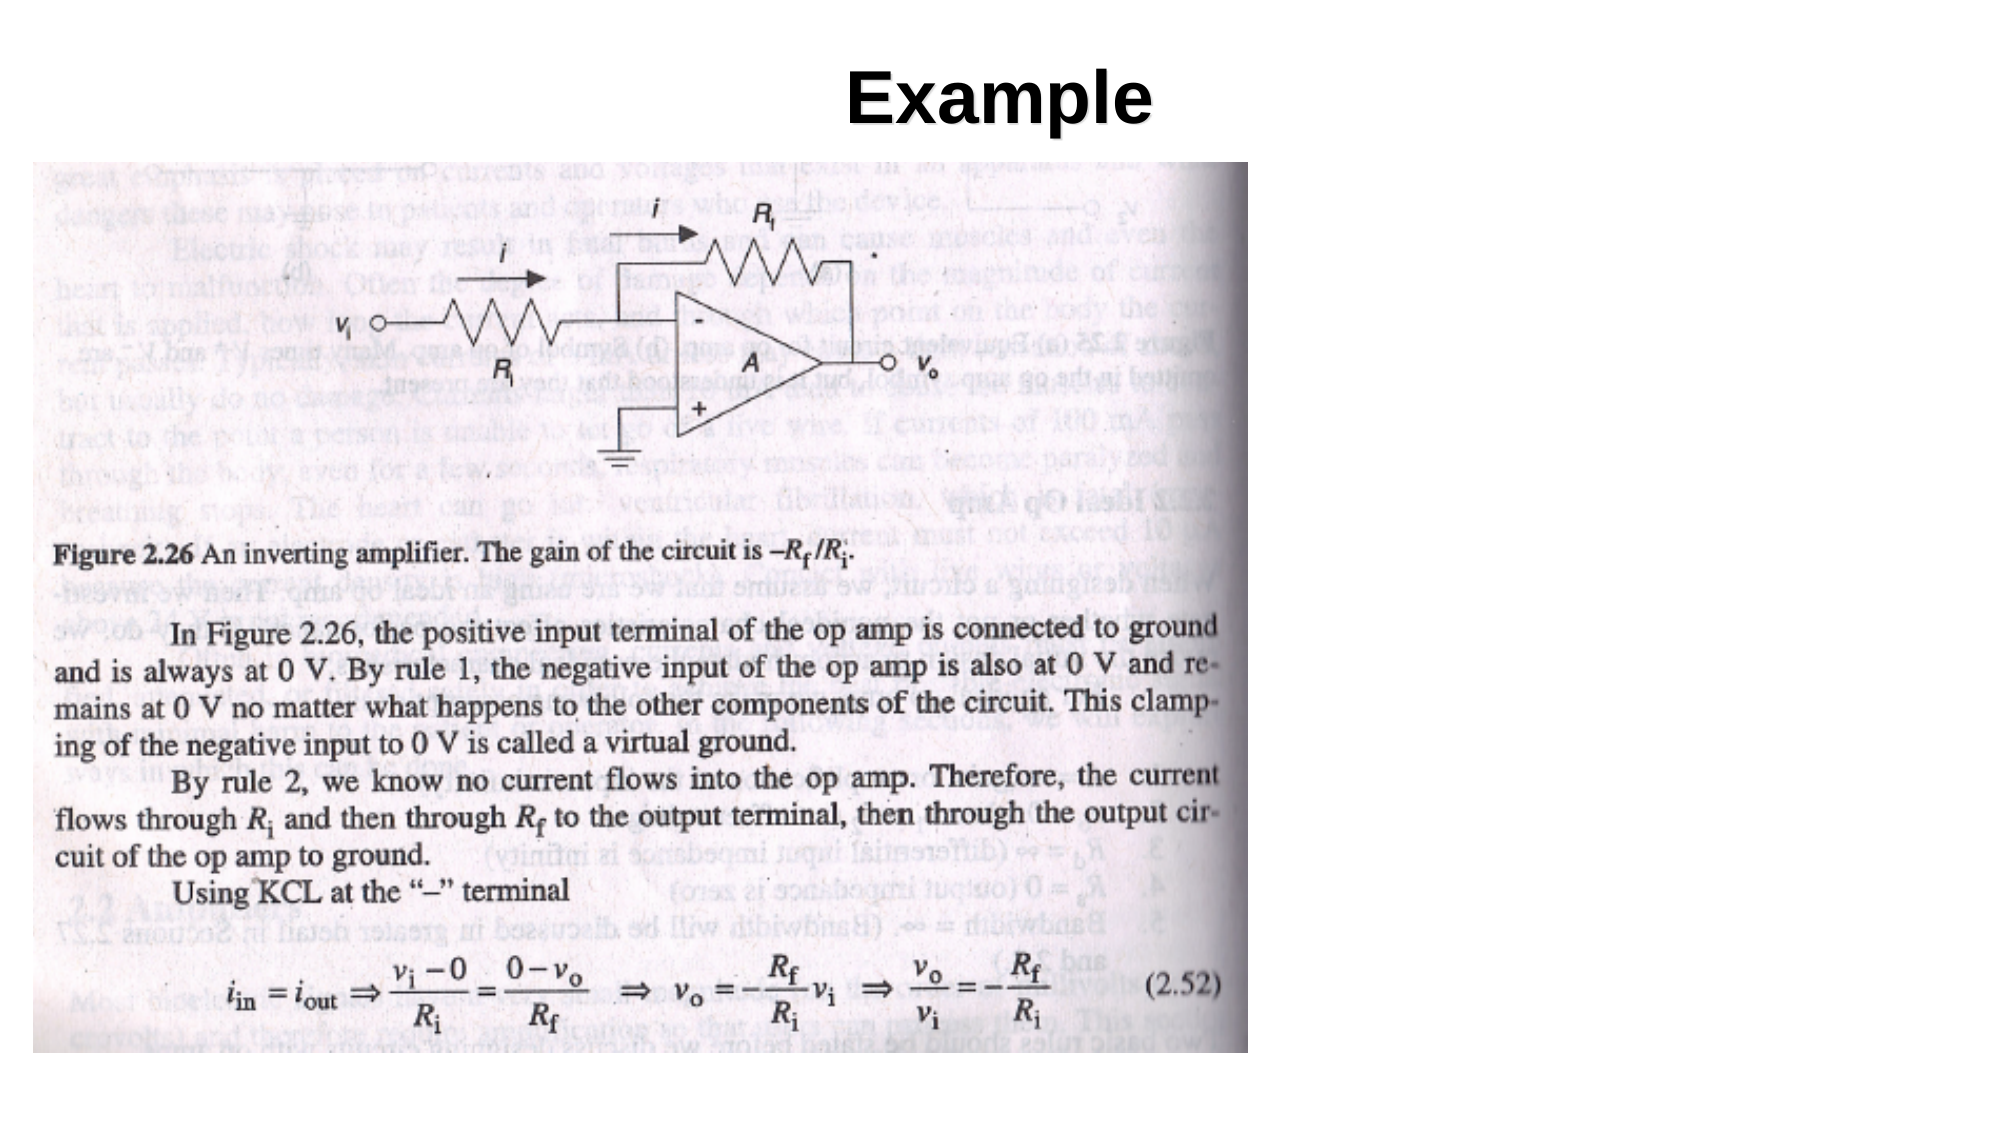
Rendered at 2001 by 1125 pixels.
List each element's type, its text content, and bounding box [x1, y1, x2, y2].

picture [33, 162, 1248, 1053]
title Example [33, 24, 1967, 163]
